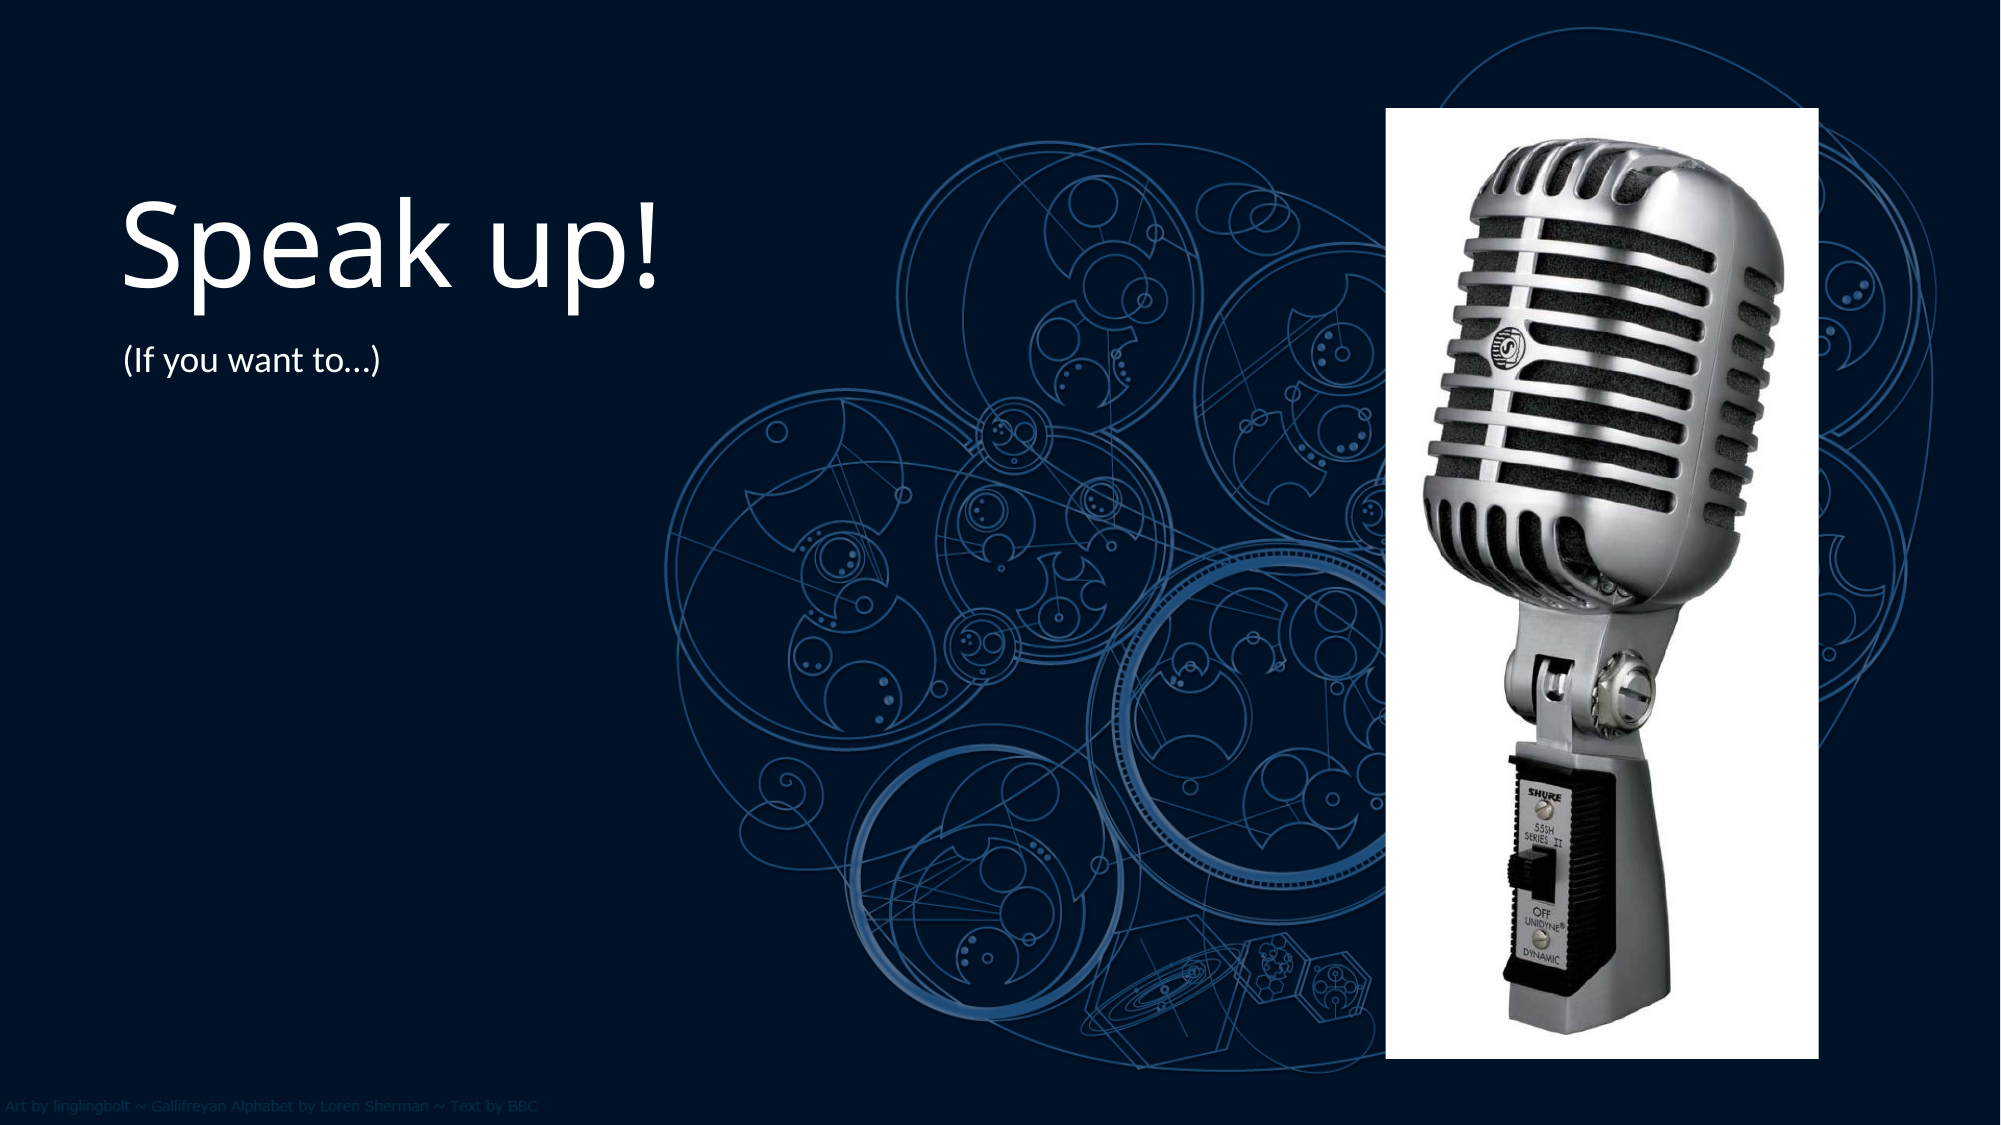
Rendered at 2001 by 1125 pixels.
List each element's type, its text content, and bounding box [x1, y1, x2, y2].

picture [0, 0, 2001, 1125]
title Speak up! [104, 140, 802, 358]
text_box (If you want to…) [107, 327, 397, 388]
